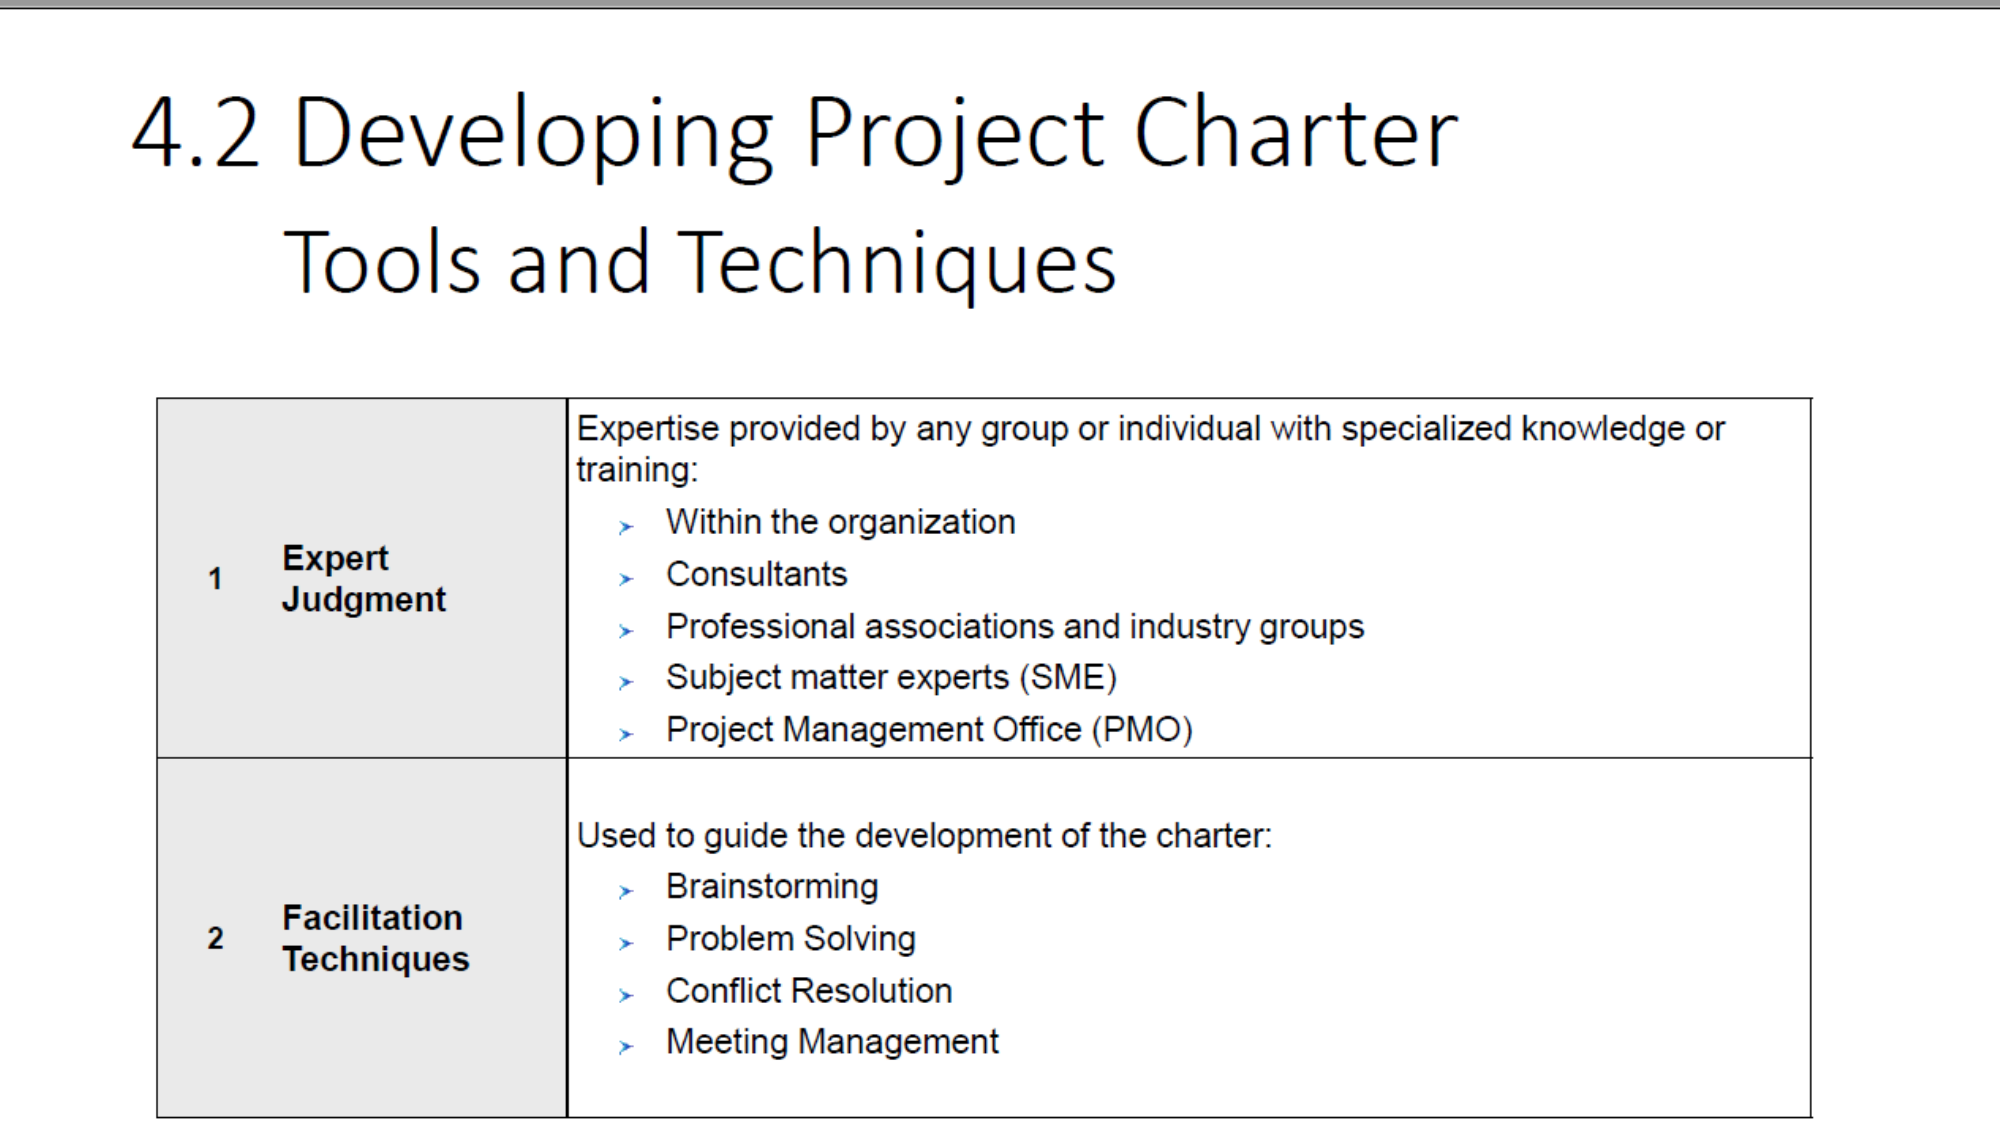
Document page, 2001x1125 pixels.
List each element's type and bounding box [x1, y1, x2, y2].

list [0, 0, 2000, 1125]
